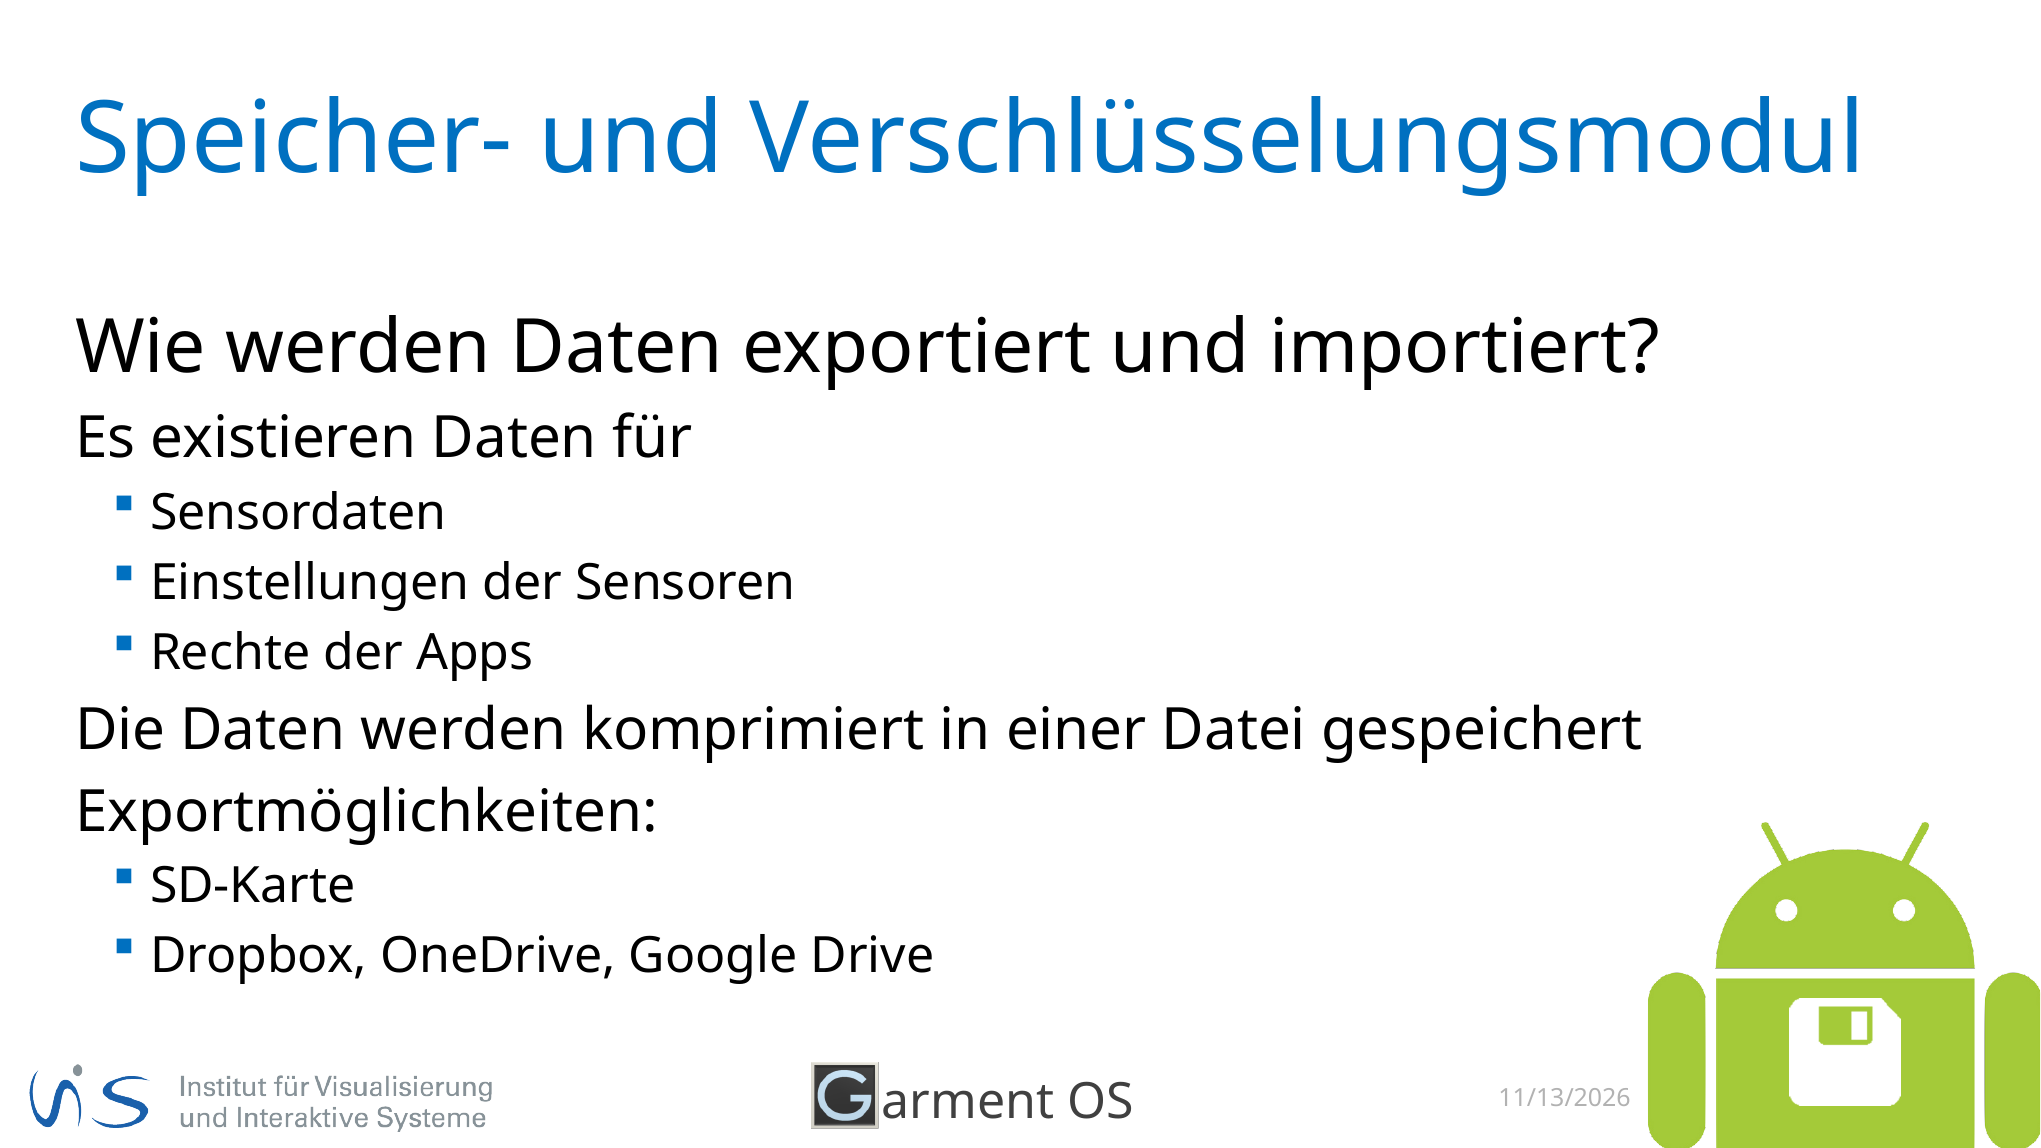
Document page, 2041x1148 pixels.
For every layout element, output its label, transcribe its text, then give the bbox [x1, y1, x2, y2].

picture [806, 1096, 883, 1133]
slide_number 17 [1438, 1068, 1567, 1129]
picture [29, 1064, 492, 1132]
picture [1572, 781, 2041, 1148]
title Speicher- und Verschlüsselungsmodul [45, 48, 1996, 199]
list Wie werden Daten exportiert und importiert? Es existieren Daten für Sensordaten Einstellungen der Sensoren Rechte der Apps Die Daten werden komprimiert in einer Datei gespeichert Exportmöglichkeiten: SD-Karte Dropbox, OneDrive, Google Drive [45, 273, 1993, 1096]
